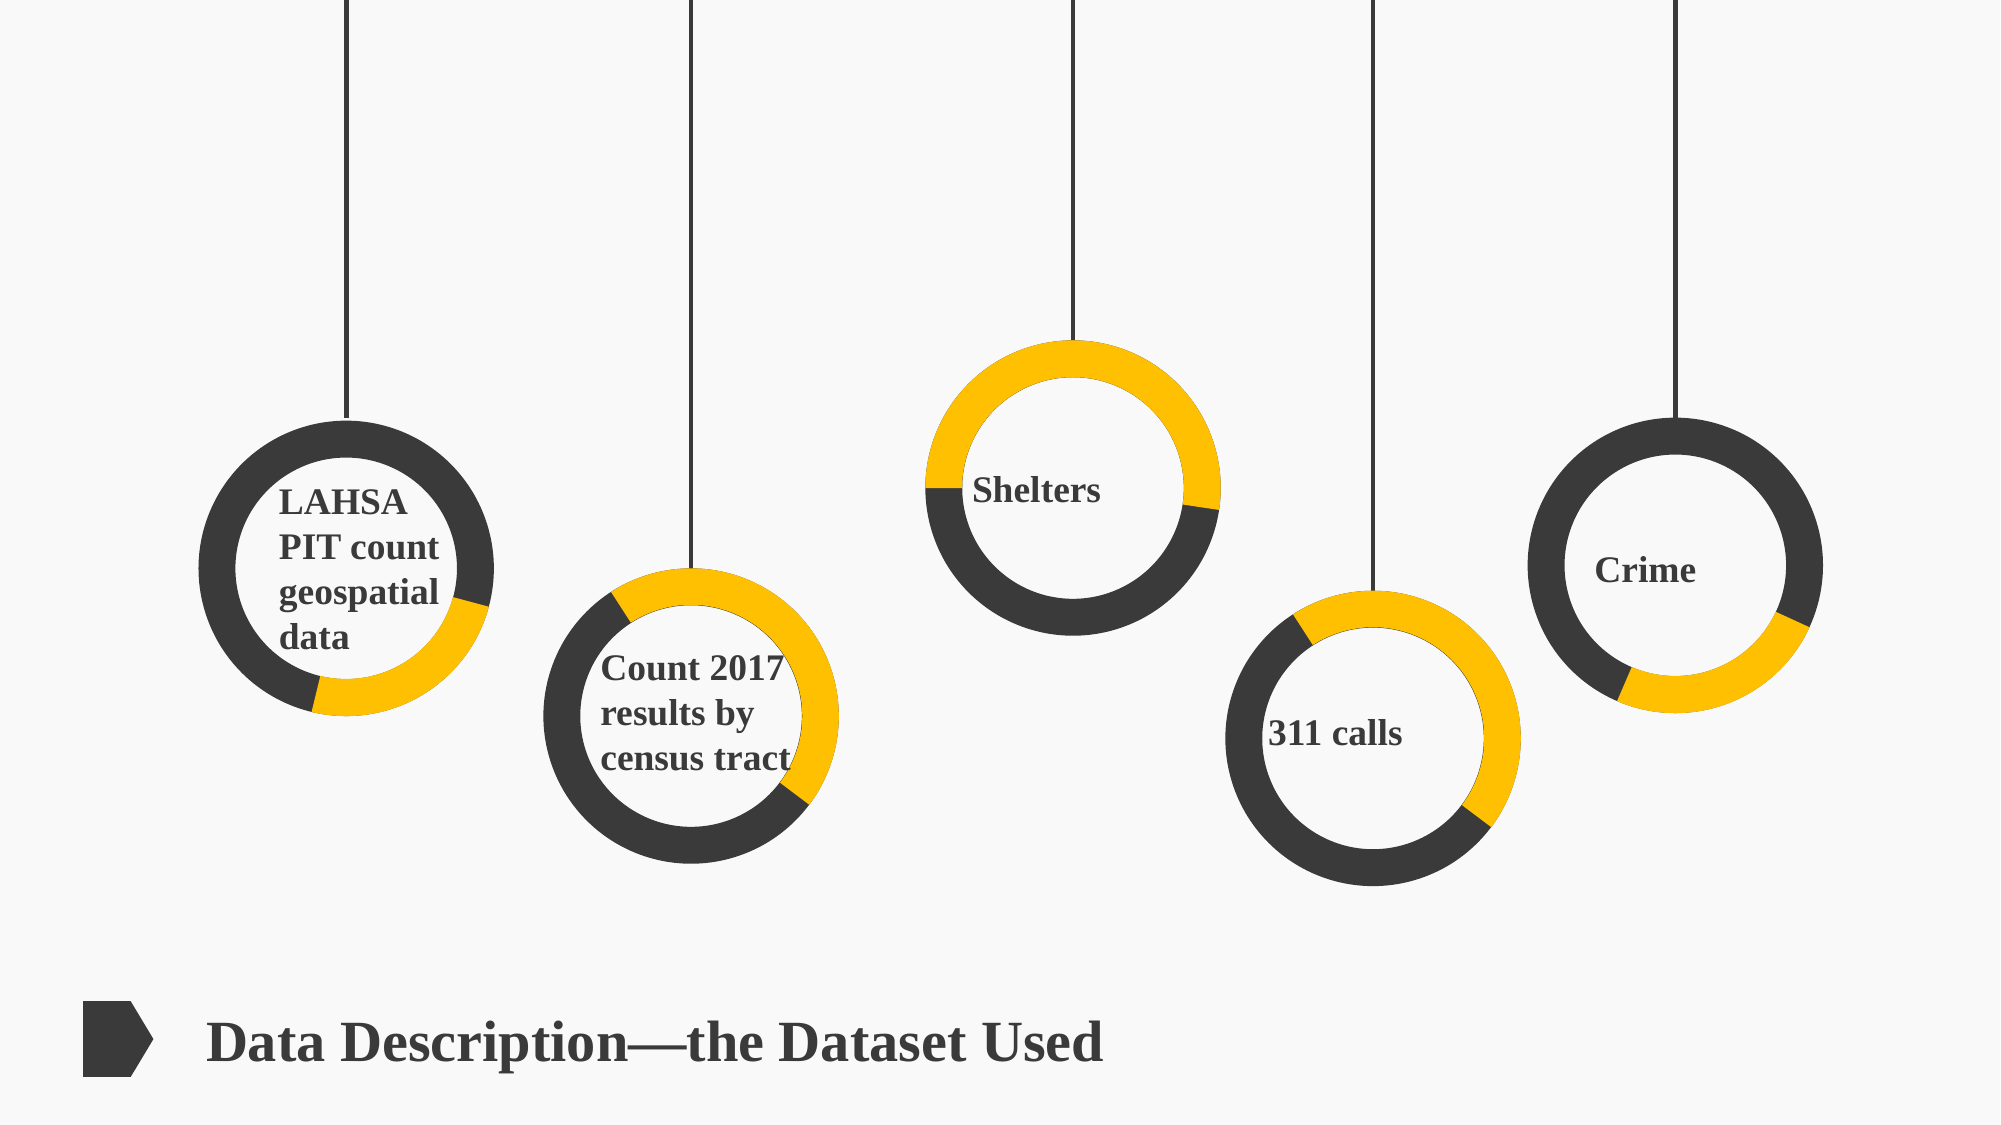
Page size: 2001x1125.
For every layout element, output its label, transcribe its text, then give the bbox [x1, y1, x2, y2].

text_box [609, 567, 840, 807]
text_box [542, 592, 809, 865]
text_box Count 2017 results by census tract [585, 635, 815, 786]
text_box [1615, 610, 1811, 715]
text_box Shelters [957, 457, 1183, 518]
text_box [81, 1000, 153, 1078]
text_box Crime [1579, 538, 1779, 598]
text_box [197, 419, 495, 713]
text_box 311 calls [1253, 700, 1485, 761]
text_box [310, 596, 491, 718]
text_box LAHSA PIT count geospatial data [264, 469, 456, 665]
text_box [924, 339, 1222, 512]
text_box [1224, 614, 1492, 888]
text_box [1291, 589, 1522, 829]
text_box [924, 490, 1220, 637]
text_box [1526, 416, 1825, 702]
text_box Data Description—the Dataset Used [153, 996, 1158, 1081]
